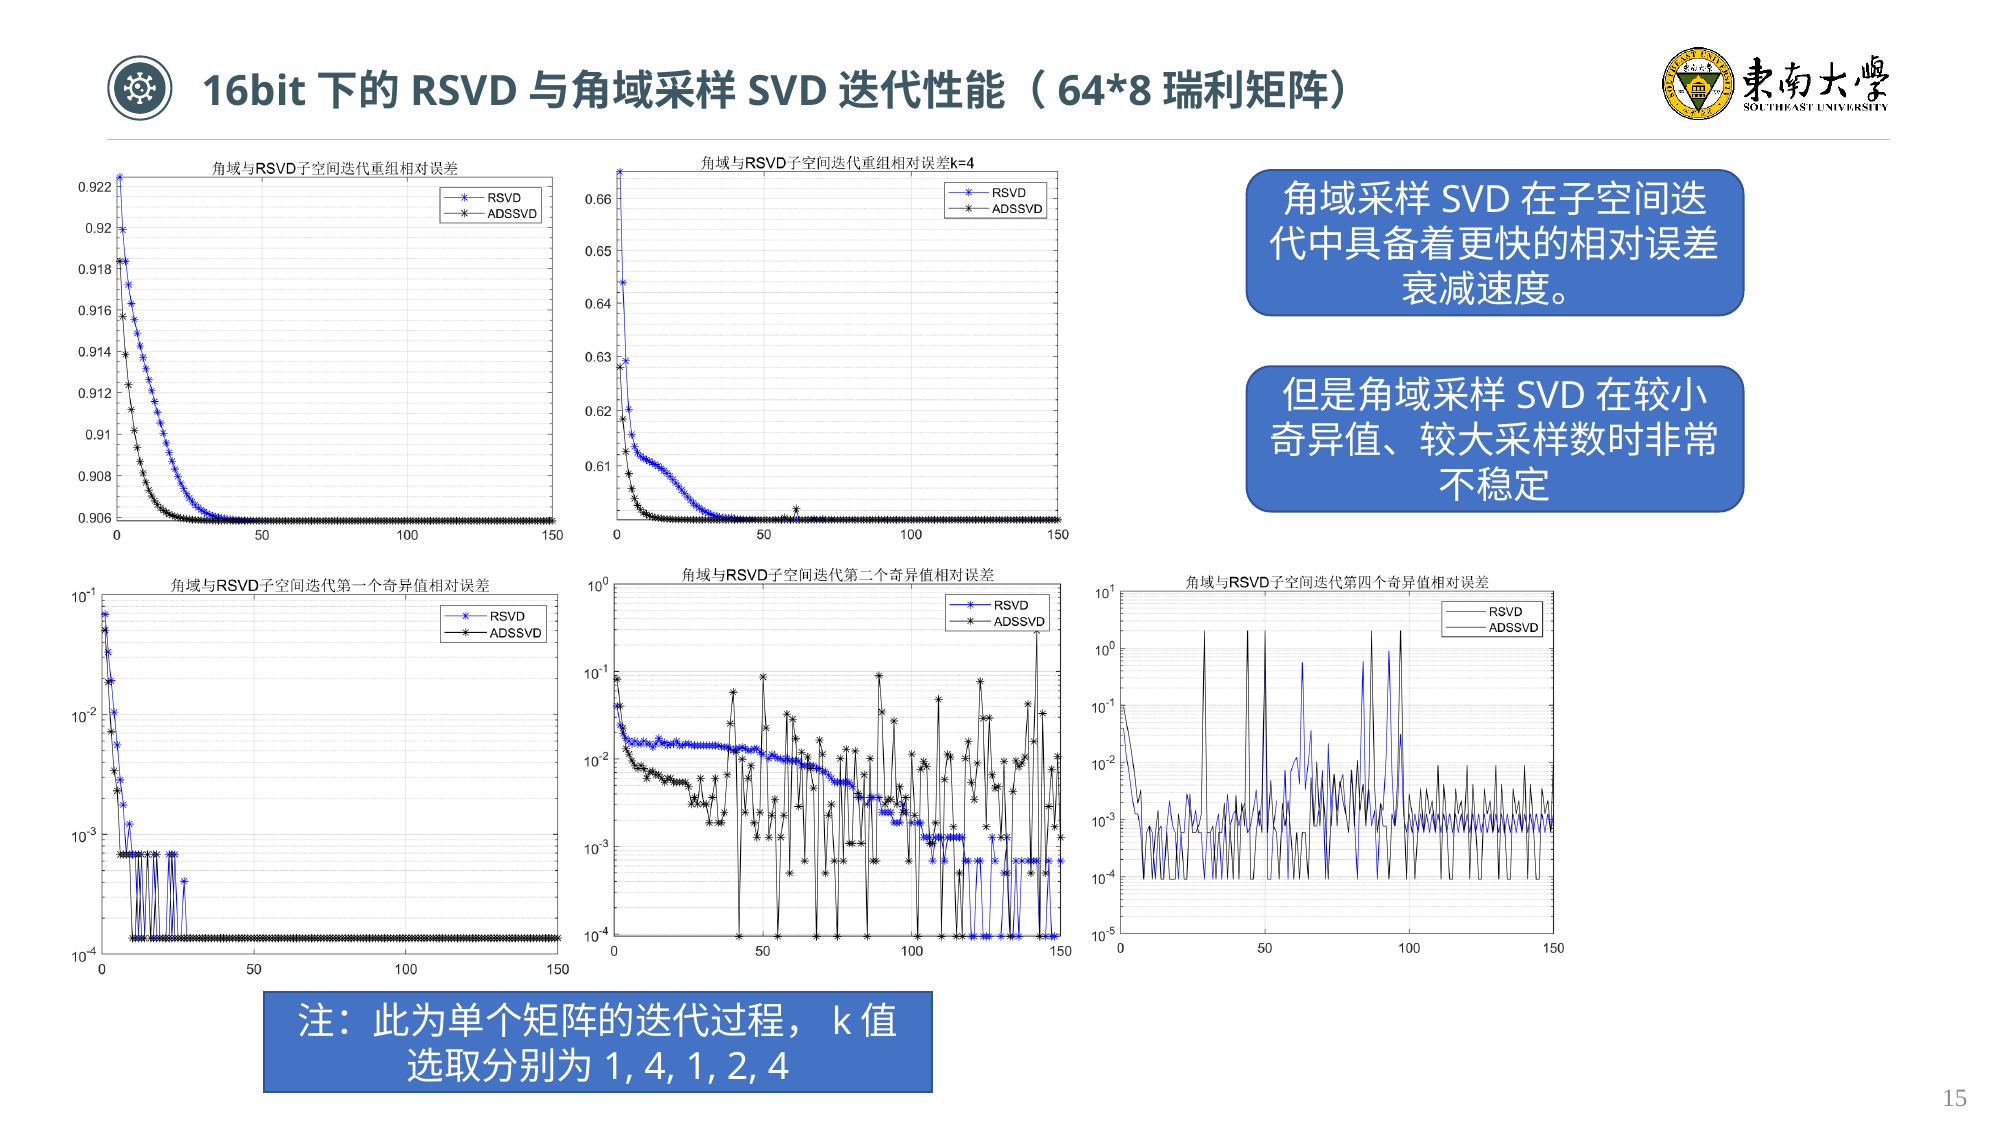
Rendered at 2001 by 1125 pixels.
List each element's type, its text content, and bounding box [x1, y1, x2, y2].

picture [1662, 47, 1889, 120]
text_box 但是角域采样SVD在较小奇异值、较大采样数时非常不稳定 [1245, 365, 1745, 513]
picture [63, 570, 578, 988]
text_box 16bit下的RSVD与角域采样SVD迭代性能（64*8瑞利矩阵） [201, 56, 1543, 122]
text_box 角域采样SVD在子空间迭代中具备着更快的相对误差衰减速度。 [1245, 169, 1745, 317]
text_box 注：此为单个矩阵的迭代过程，k值选取分别为1, 4, 1, 2, 4 [263, 991, 933, 1093]
picture [581, 562, 1575, 977]
picture [63, 140, 1074, 552]
